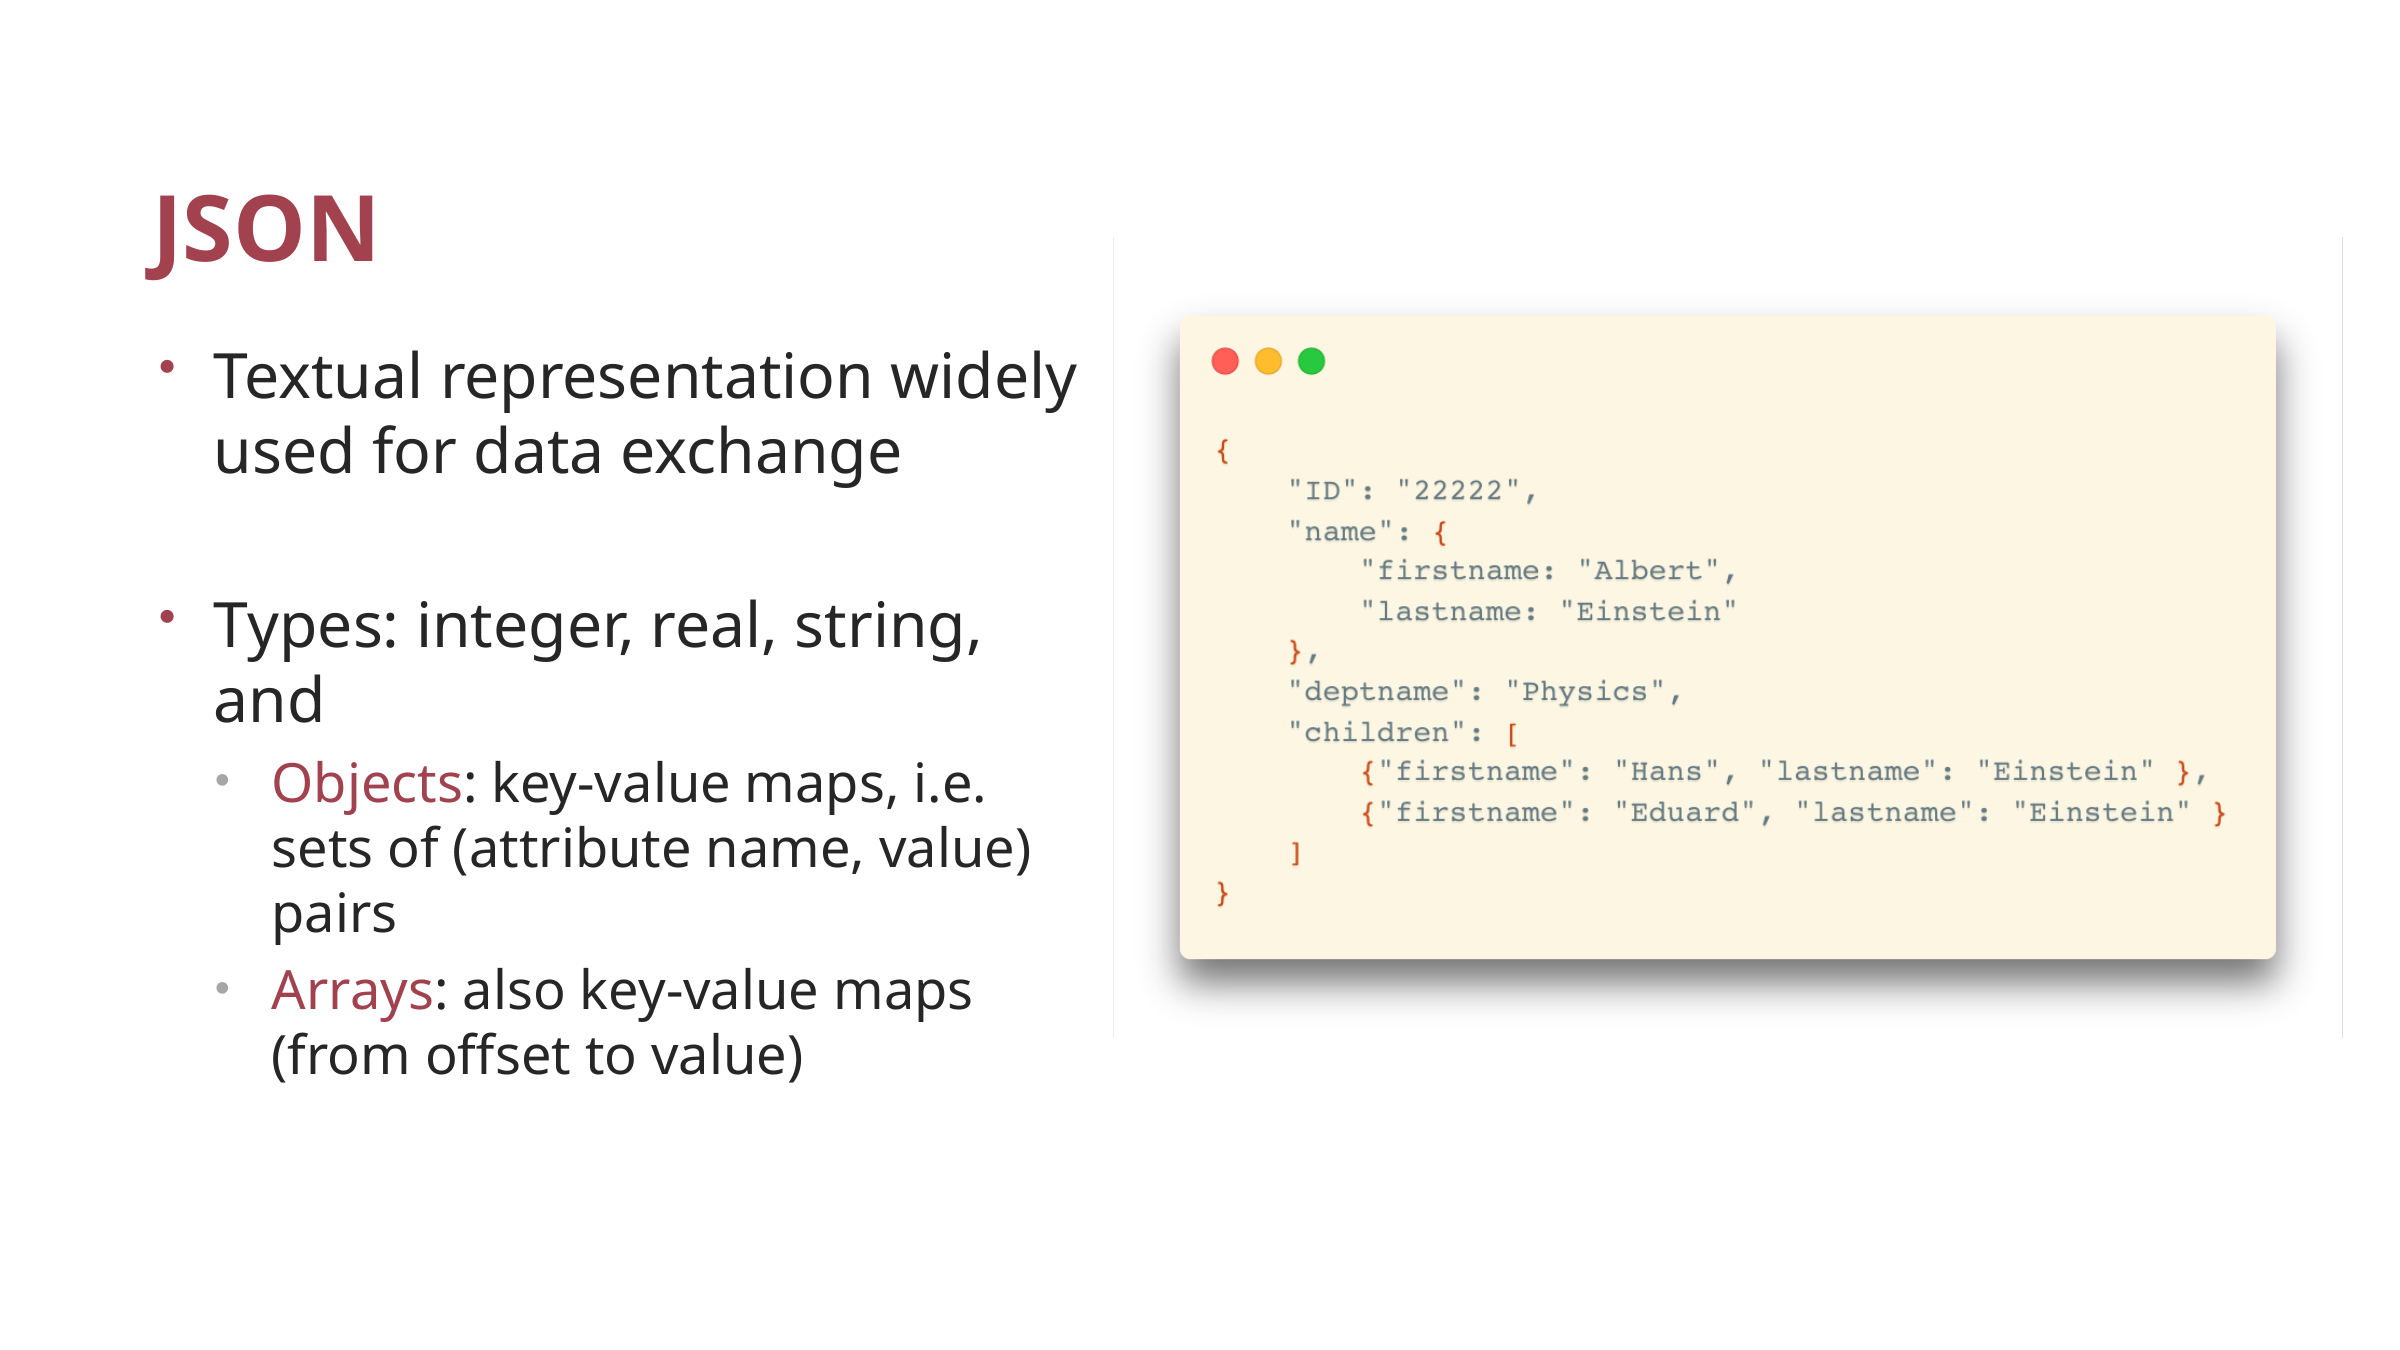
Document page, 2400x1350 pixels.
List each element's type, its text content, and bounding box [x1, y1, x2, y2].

picture [1112, 237, 2344, 1038]
title JSON [137, 54, 2263, 288]
list Textual representation widely used for data exchange Types: integer, real, string, and Objects: key-value maps, i.e. sets of (attribute name, value) pairs Arrays: also key-value maps (from offset to value) [137, 324, 1113, 1200]
